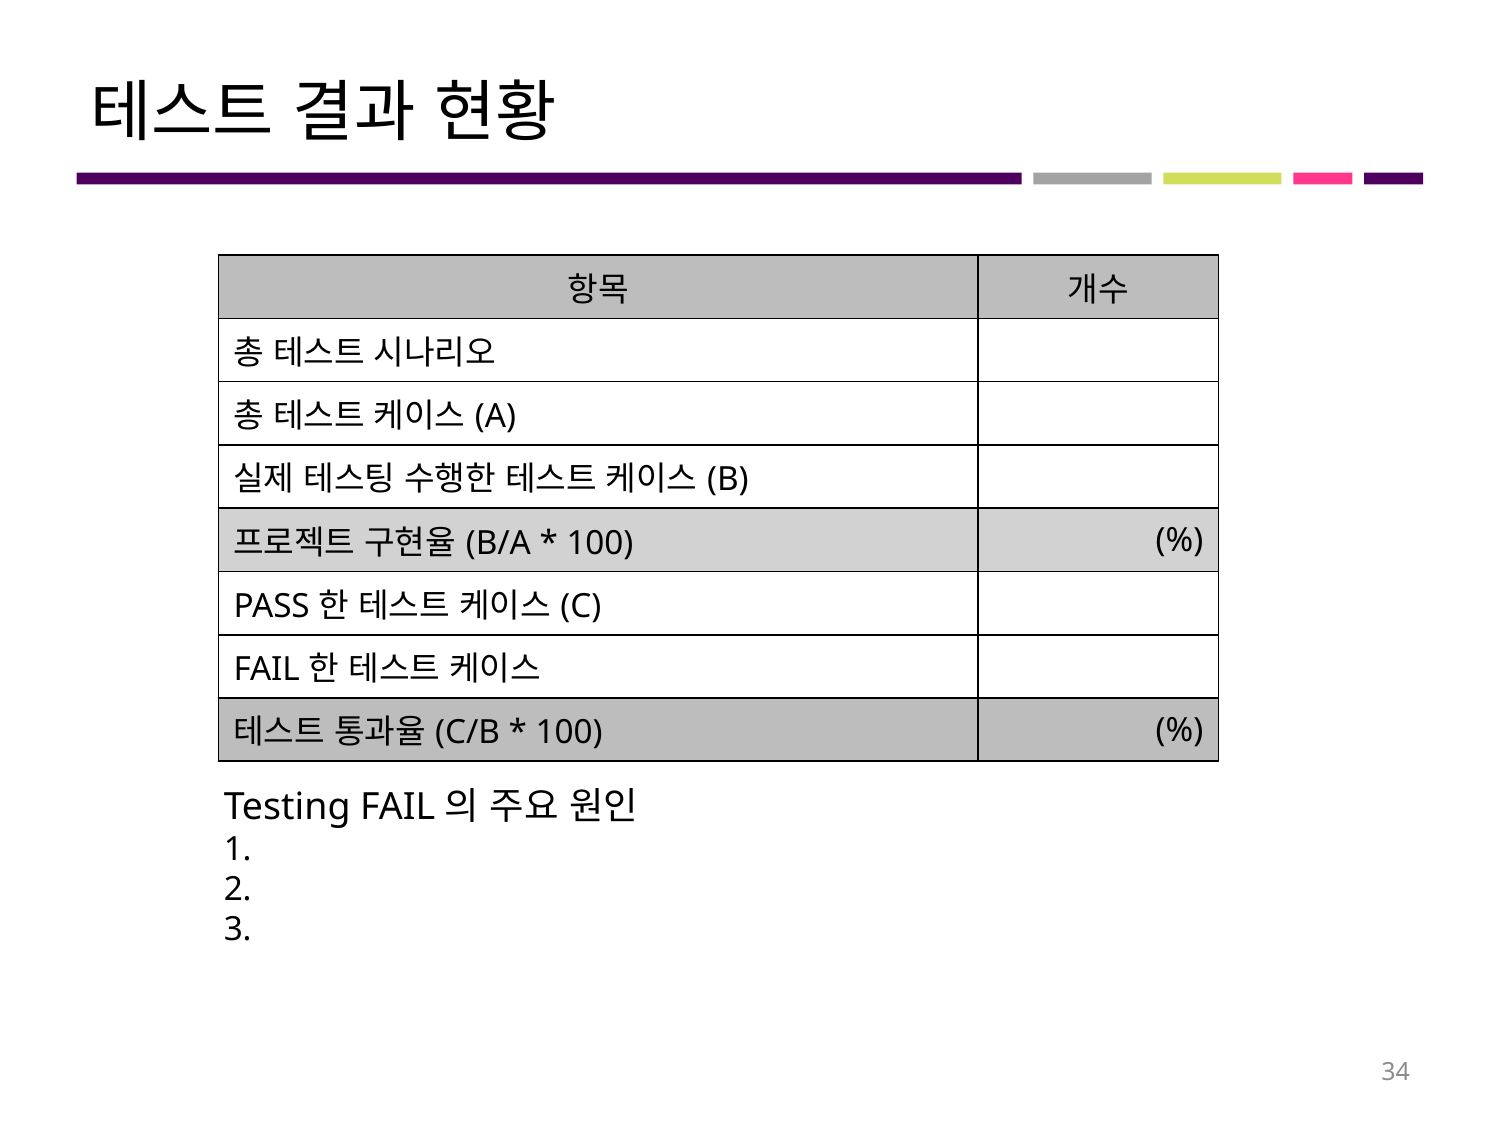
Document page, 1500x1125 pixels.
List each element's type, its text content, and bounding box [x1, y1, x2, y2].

table_cell 테스트 통과율(C/B * 100) [219, 699, 977, 760]
table_cell [979, 572, 1218, 634]
table_cell [979, 382, 1218, 444]
slide_number 34 [1074, 1042, 1425, 1103]
title 테스트 결과 현황 [75, 45, 1425, 173]
table_cell 총 테스트 시나리오 [219, 319, 977, 381]
table_header 개수 [979, 256, 1218, 318]
table_cell [979, 319, 1218, 381]
text_box Testing FAIL의 주요 원인 1. 2. 3. [209, 775, 654, 955]
table_cell (%) [979, 509, 1218, 571]
table_cell 프로젝트 구현율(B/A * 100) [219, 509, 977, 571]
table_cell (%) [979, 699, 1218, 760]
table_cell 총 테스트 케이스(A) [219, 382, 977, 444]
table_cell [979, 446, 1218, 507]
table_cell FAIL한 테스트 케이스 [219, 636, 977, 697]
table_header 항목 [219, 256, 977, 318]
table_cell PASS한 테스트 케이스(C) [219, 572, 977, 634]
table_cell [979, 636, 1218, 697]
table_cell 실제 테스팅 수행한 테스트 케이스(B) [219, 446, 977, 507]
